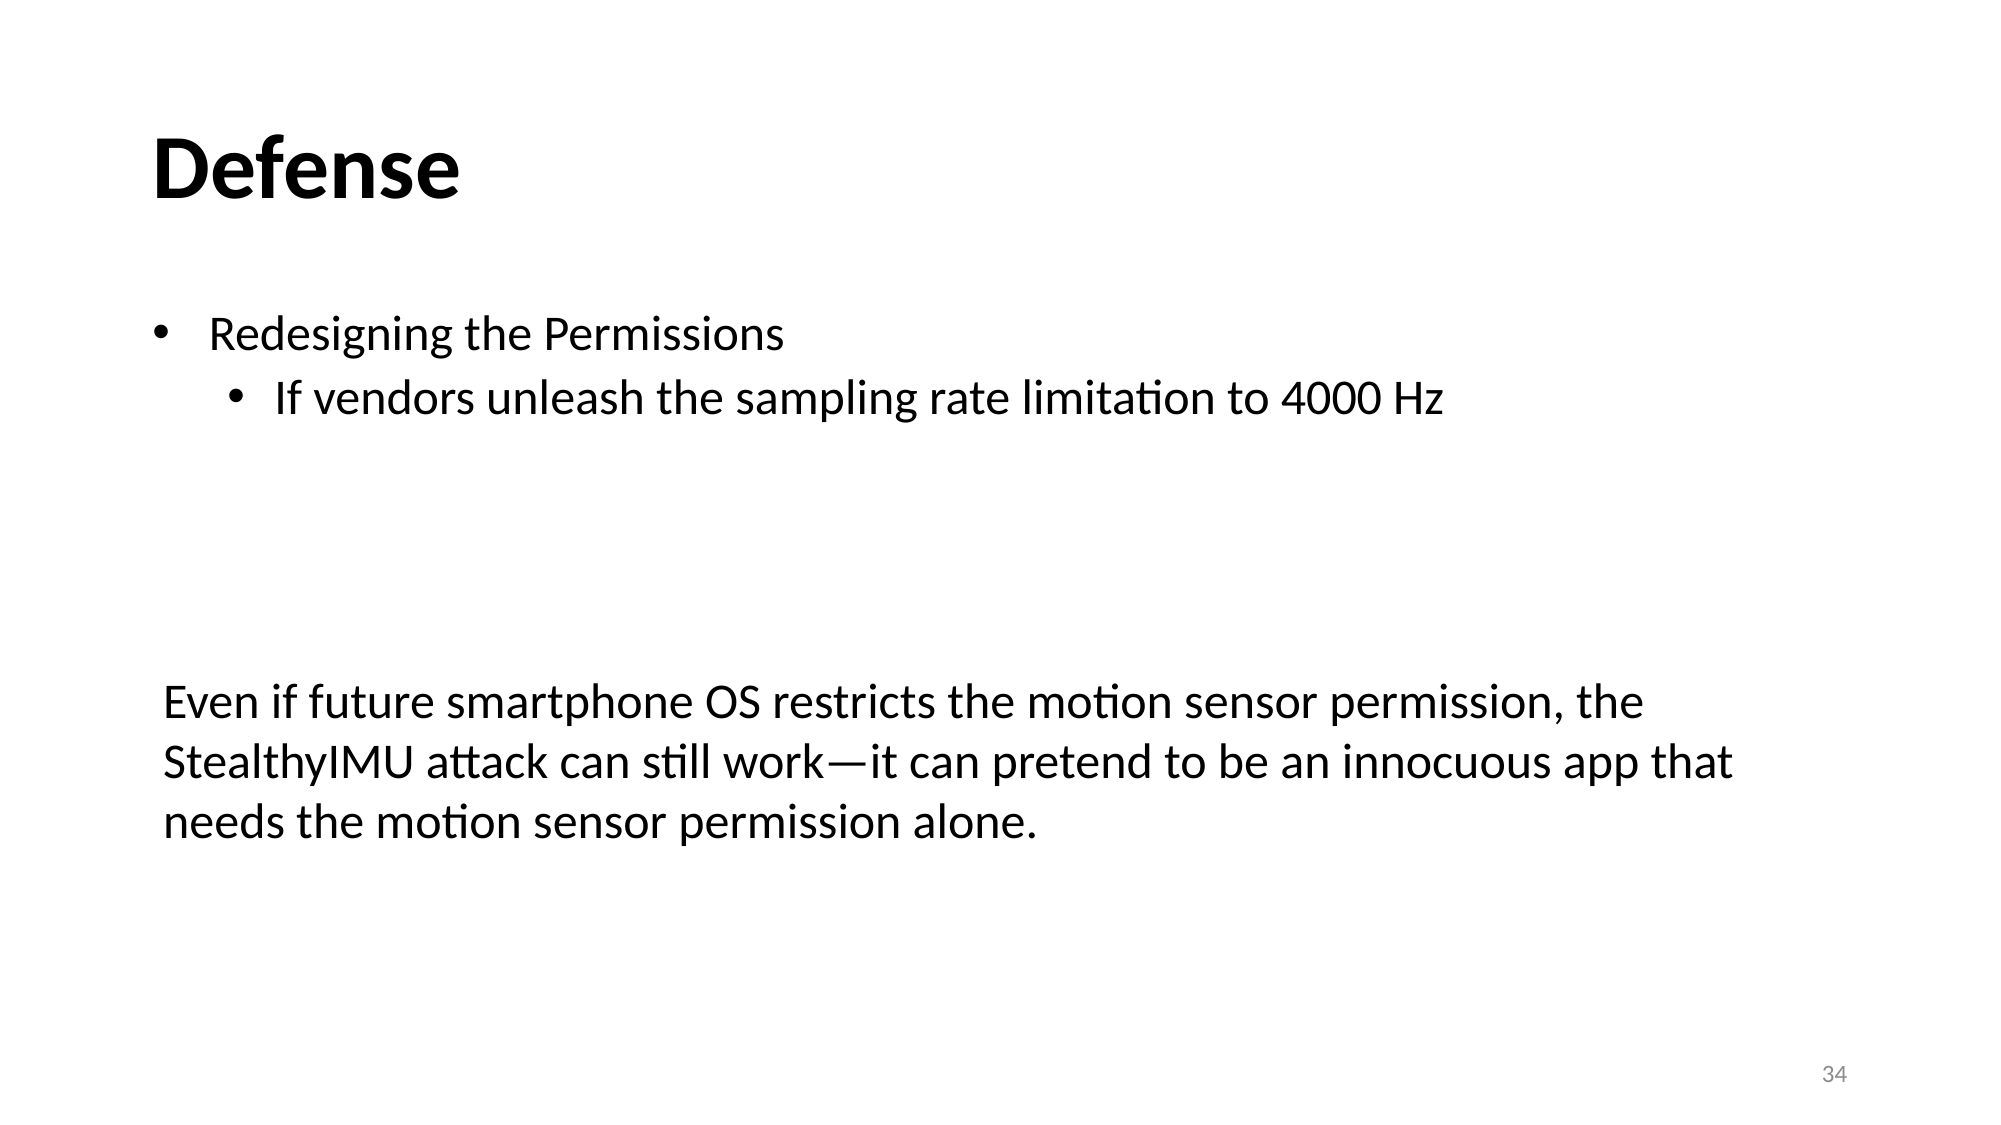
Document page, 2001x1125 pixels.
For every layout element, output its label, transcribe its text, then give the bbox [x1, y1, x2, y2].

slide_number 34 [1412, 1042, 1863, 1103]
list Redesigning the Permissions If vendors unleash the sampling rate limitation to 4000 Hz [137, 299, 1863, 953]
title Defense [137, 59, 1863, 278]
text_box Even if future smartphone OS restricts the motion sensor permission, the StealthyIMU attack can still work—it can pretend to be an innocuous app that needs the motion sensor permission alone. [148, 661, 1852, 857]
